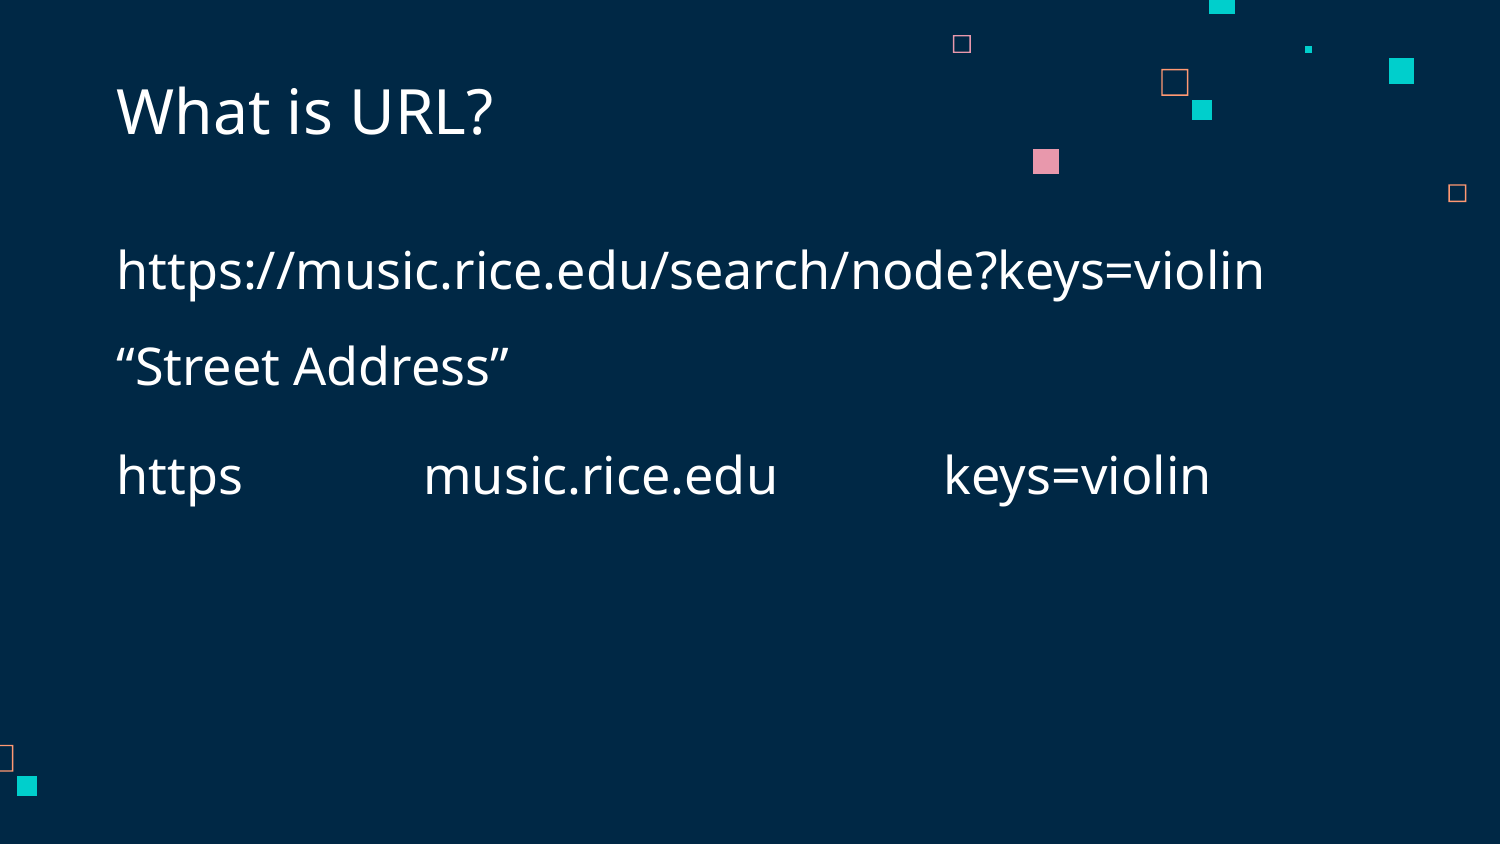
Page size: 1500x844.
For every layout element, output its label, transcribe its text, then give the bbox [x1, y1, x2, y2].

text_box music.rice.edu [408, 427, 813, 520]
text_box keys=violin [928, 427, 1268, 520]
list https://music.rice.edu/search/node?keys=violin “Street Address” [101, 222, 1362, 844]
text_box https [101, 427, 280, 520]
title What is URL? [101, 67, 878, 163]
